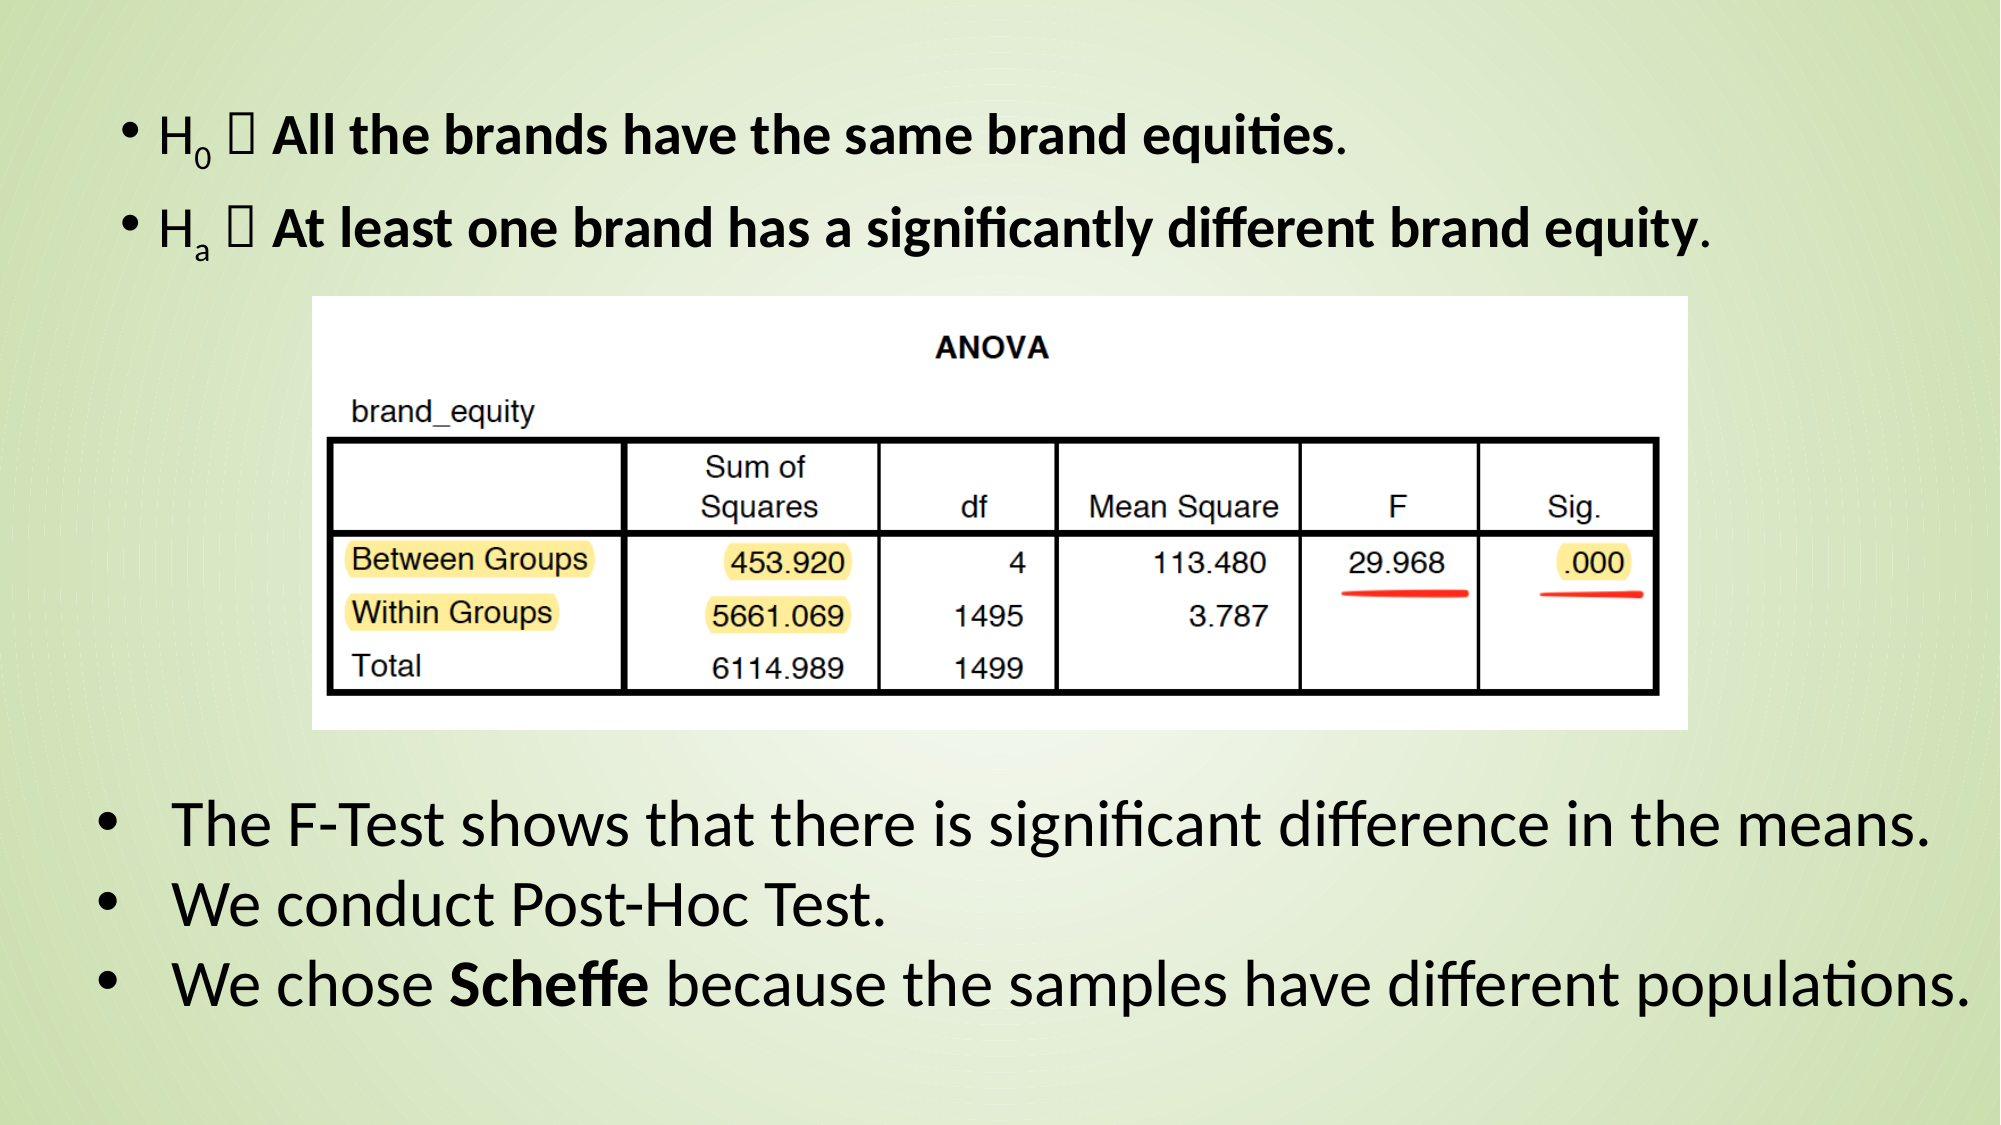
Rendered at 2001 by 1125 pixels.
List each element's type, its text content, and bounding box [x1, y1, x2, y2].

picture [312, 296, 1688, 730]
list H0  All the brands have the same brand equities. Ha  At least one brand has a significantly different brand equity. [105, 90, 1831, 275]
text_box The F-Test shows that there is significant difference in the means. We conduct Post-Hoc Test. We chose Scheffe because the samples have different populations. [82, 772, 1988, 1028]
